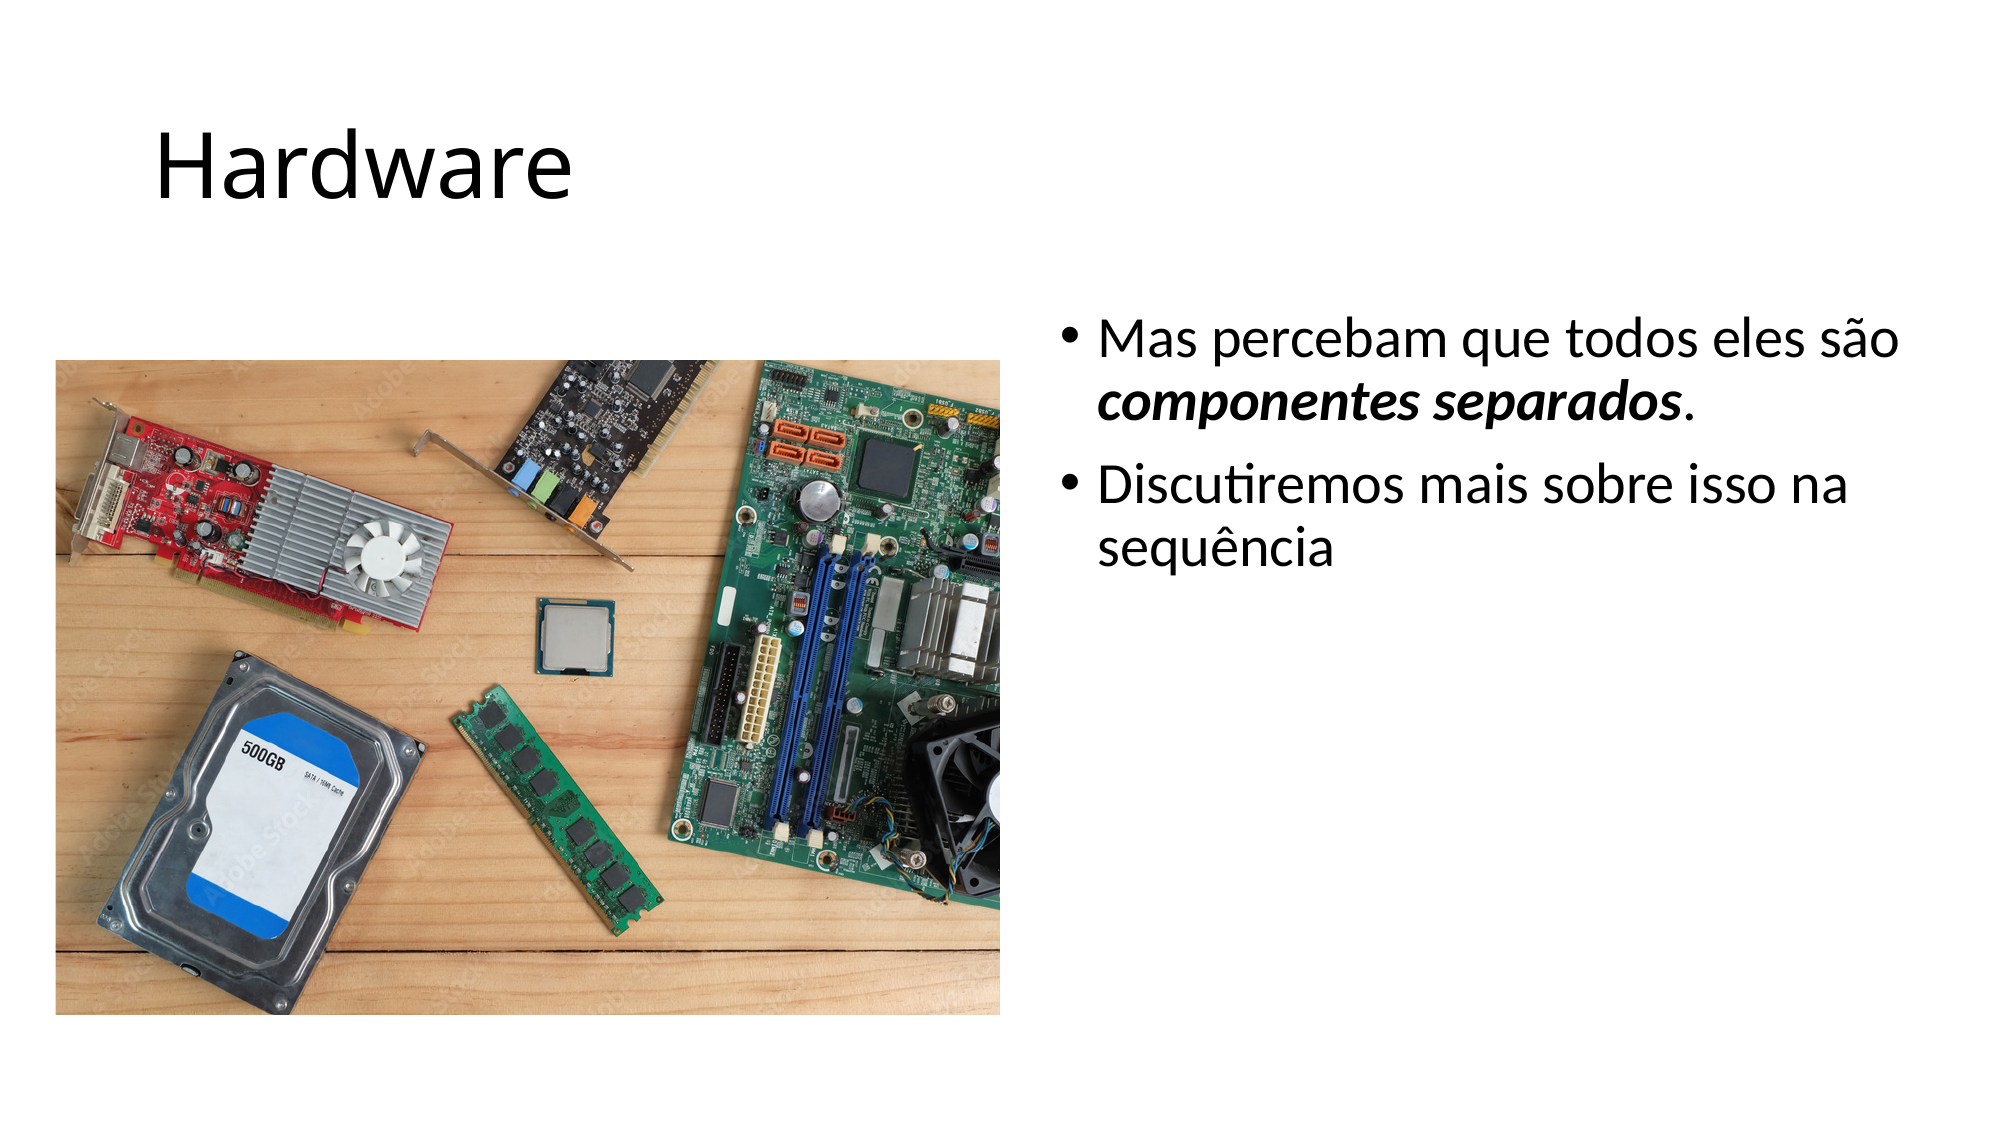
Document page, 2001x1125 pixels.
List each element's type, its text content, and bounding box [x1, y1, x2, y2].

picture [55, 360, 1000, 1015]
title Hardware [137, 59, 1863, 278]
list Mas percebam que todos eles são componentes separados. Discutiremos mais sobre isso na sequência [1045, 299, 1968, 1125]
